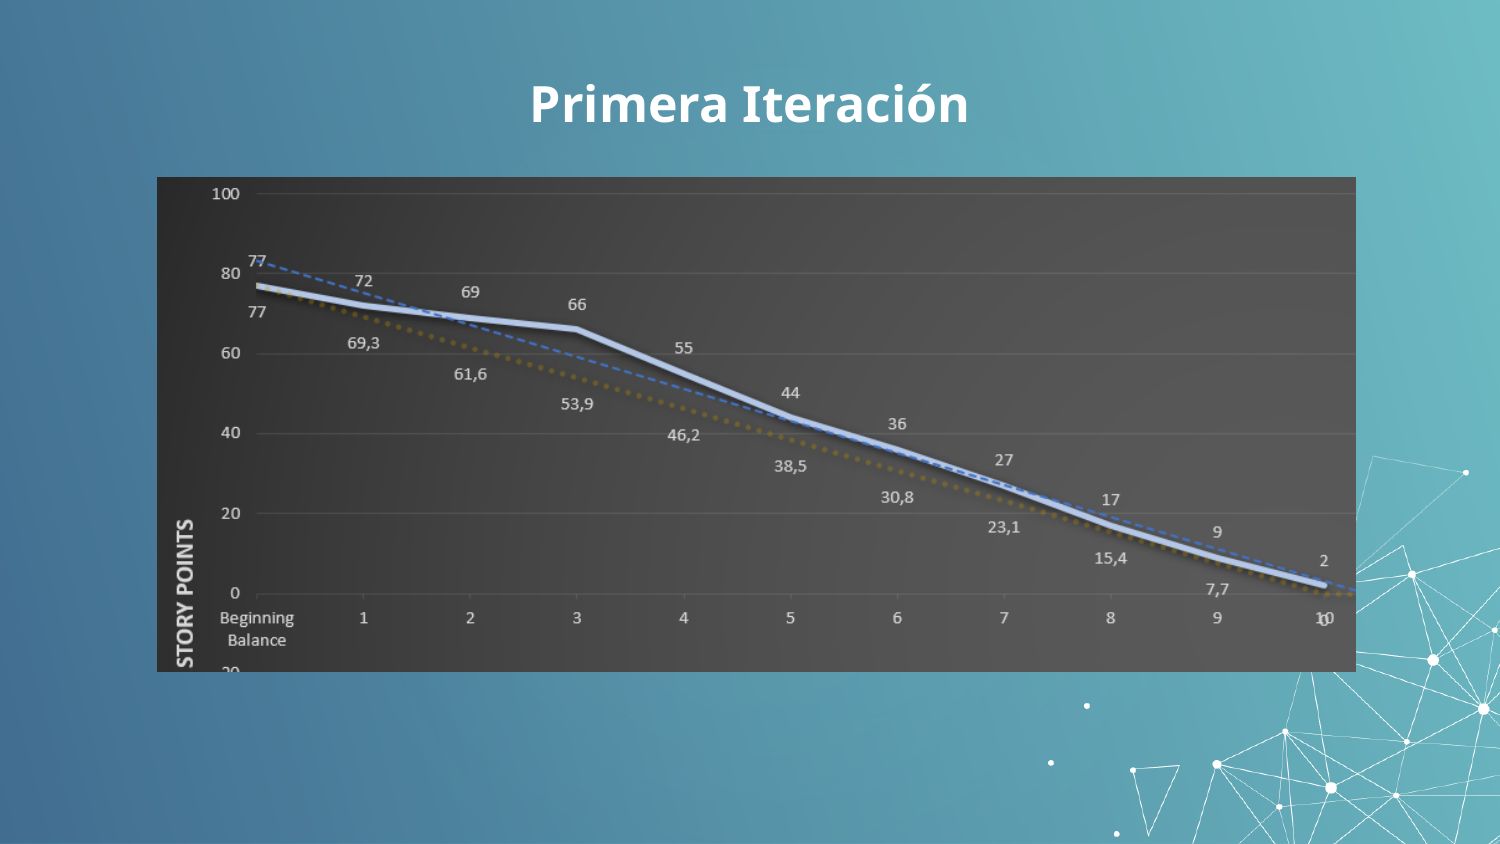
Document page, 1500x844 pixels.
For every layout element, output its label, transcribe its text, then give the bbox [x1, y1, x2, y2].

title Primera Iteración [322, 57, 1178, 175]
picture [0, 0, 1500, 844]
